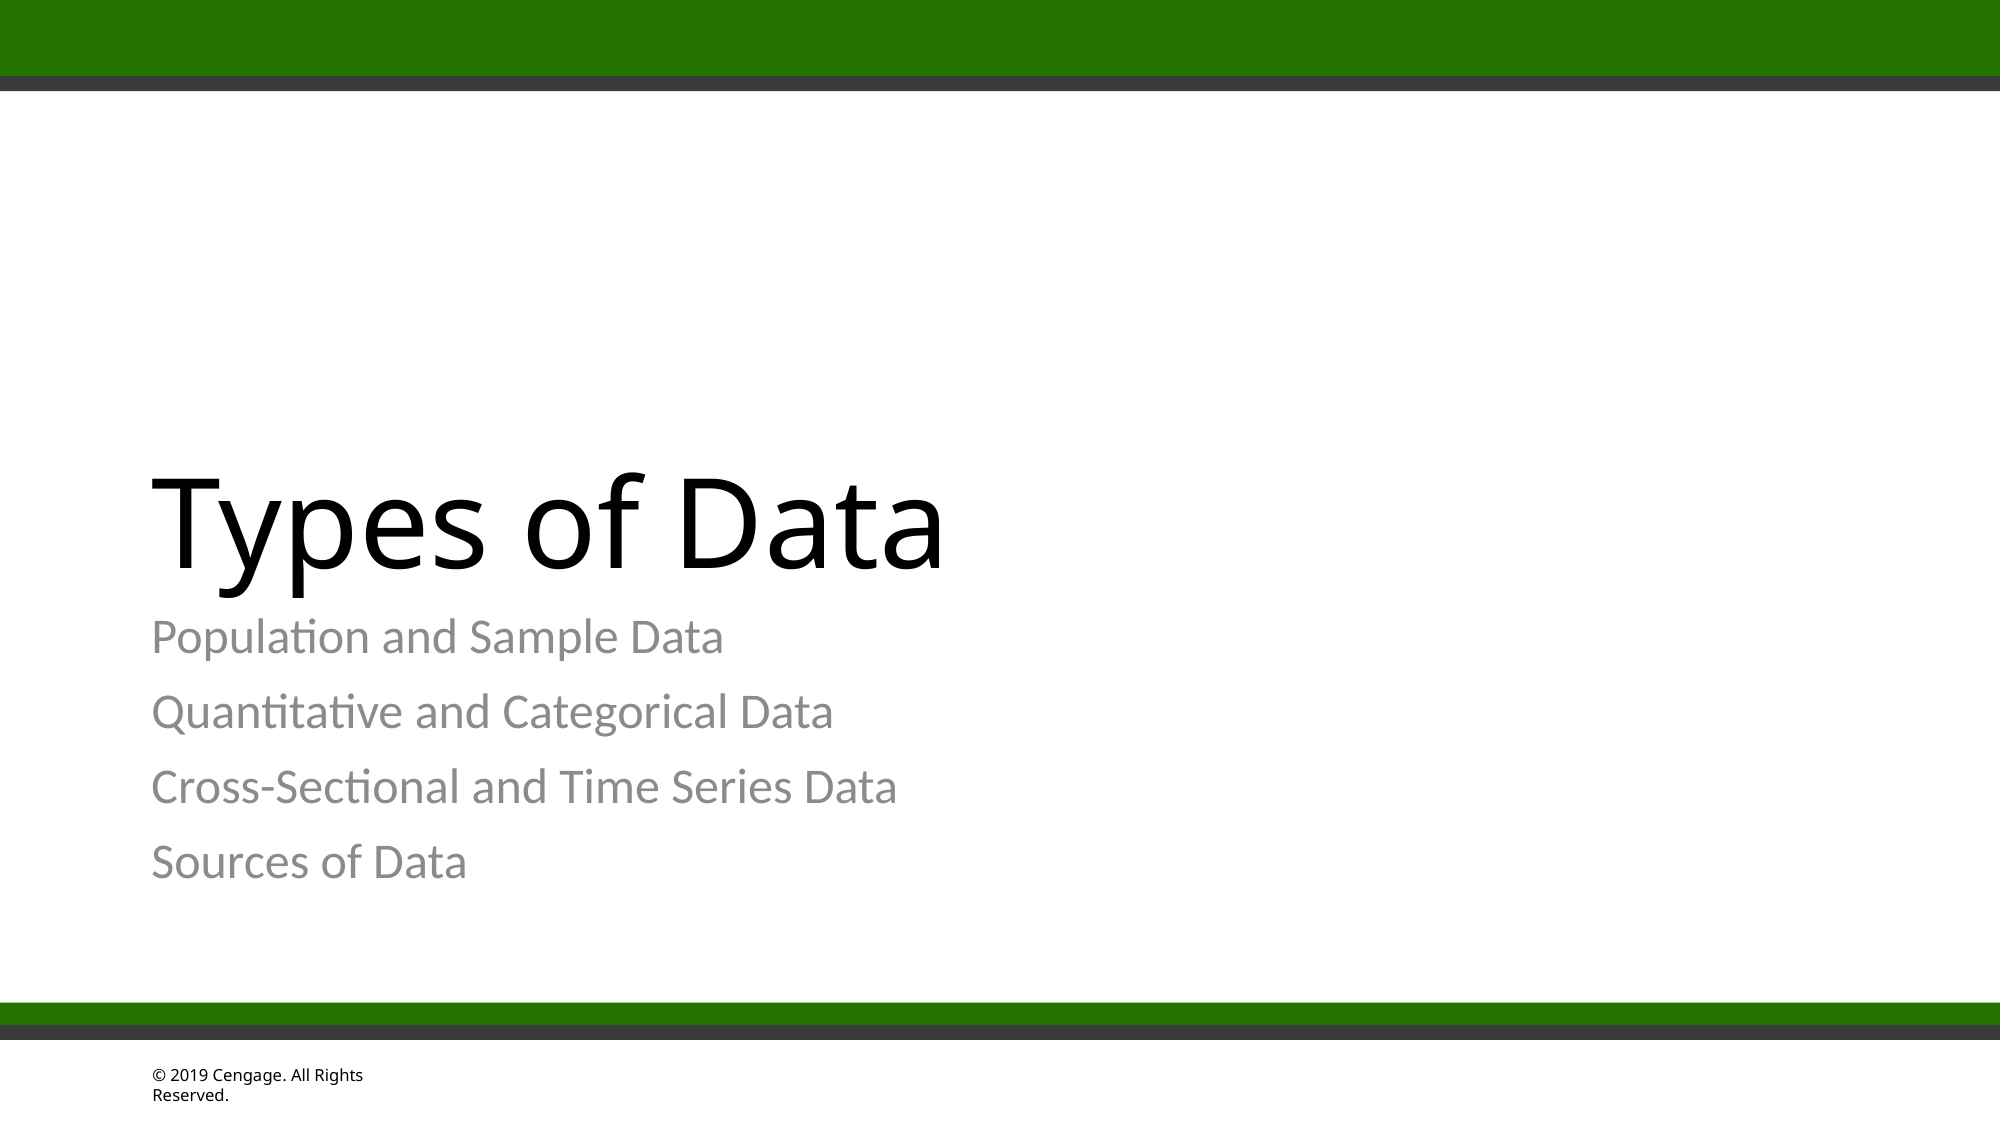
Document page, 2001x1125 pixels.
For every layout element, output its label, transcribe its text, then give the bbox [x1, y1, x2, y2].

list Population and Sample Data Quantitative and Categorical Data Cross-Sectional and Time Series Data Sources of Data [136, 603, 1862, 979]
title Types of Data [136, 280, 1862, 603]
